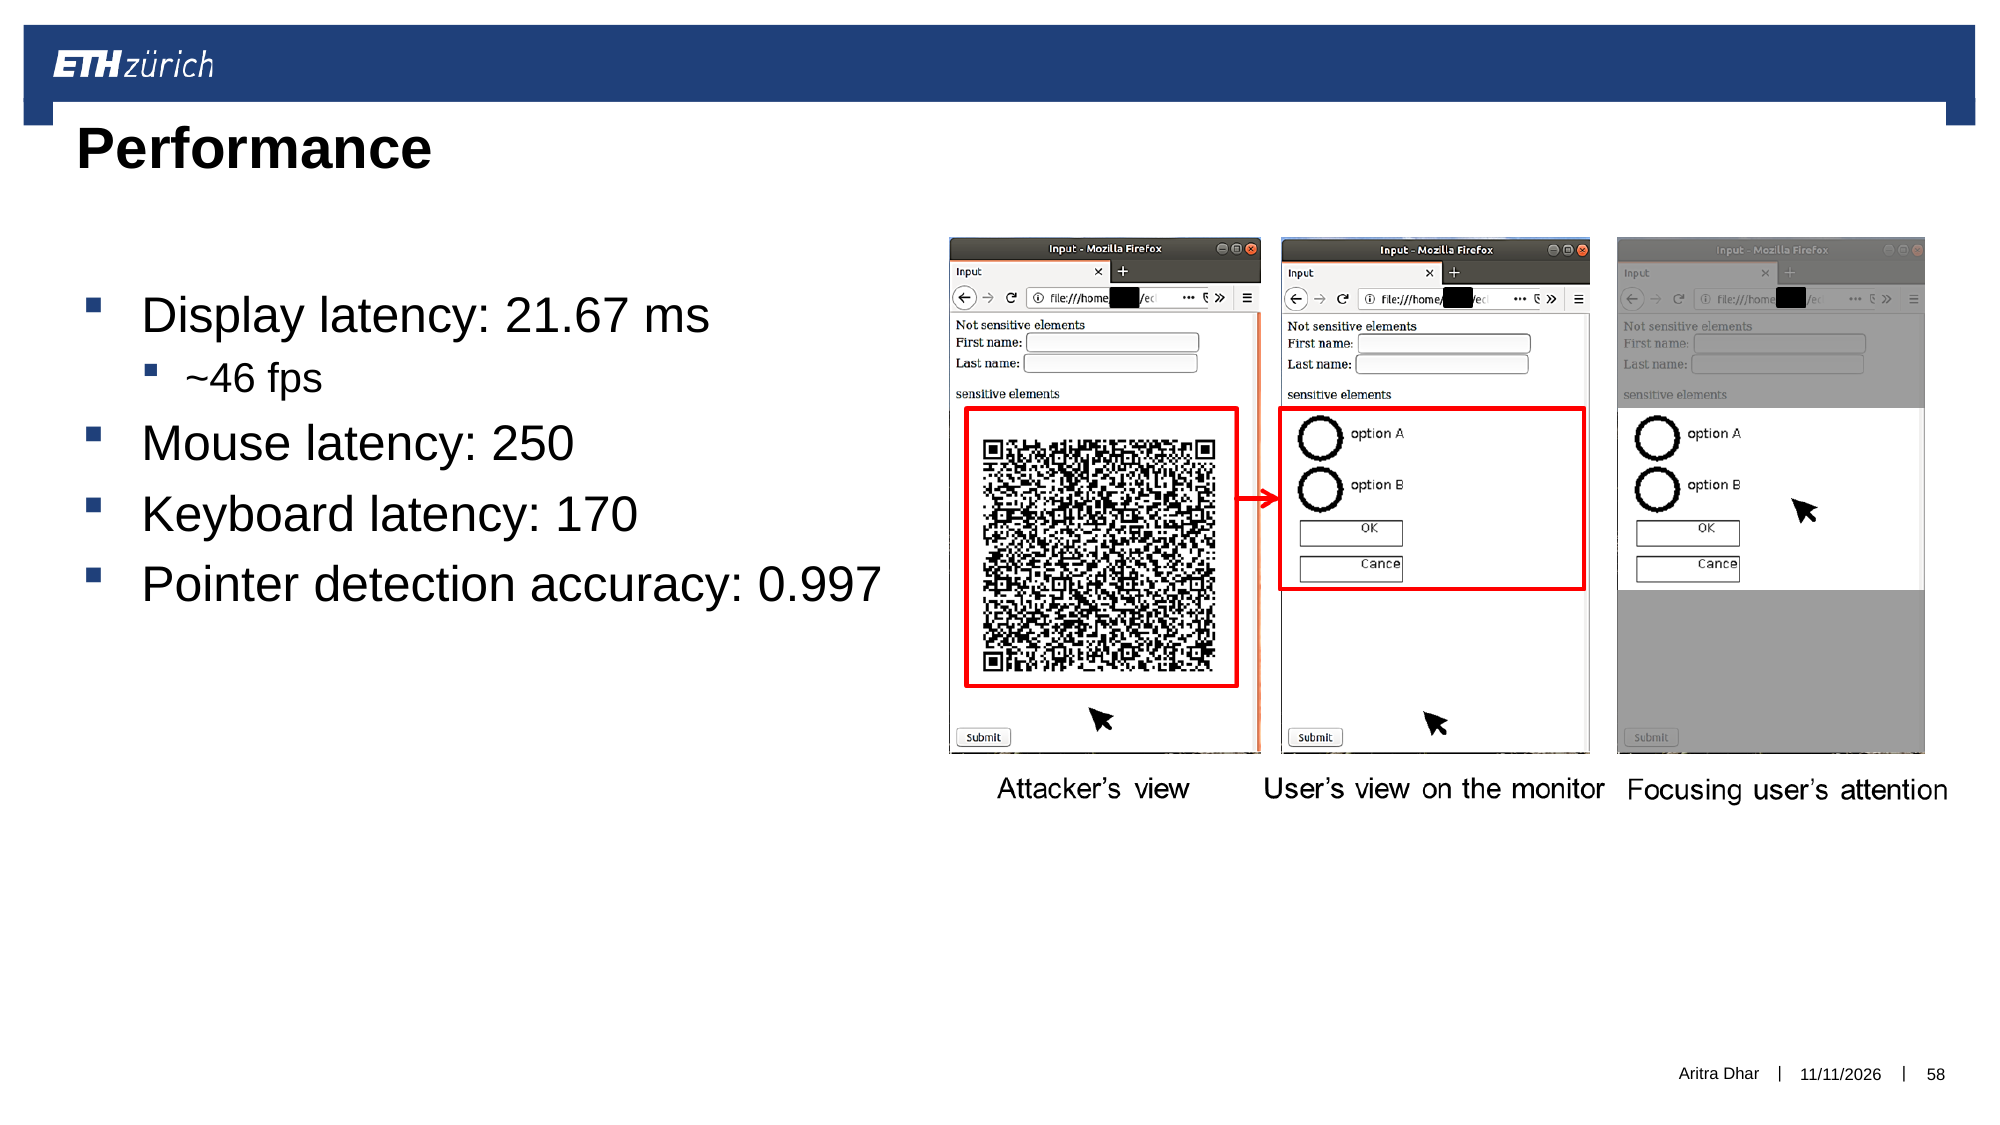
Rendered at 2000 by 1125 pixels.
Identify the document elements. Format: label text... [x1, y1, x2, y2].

slide_number 58 [1906, 1034, 1966, 1112]
title Performance [53, 101, 1946, 262]
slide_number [1790, 1034, 1892, 1112]
footer Aritra Dhar [999, 1034, 1760, 1111]
picture [949, 237, 1966, 824]
